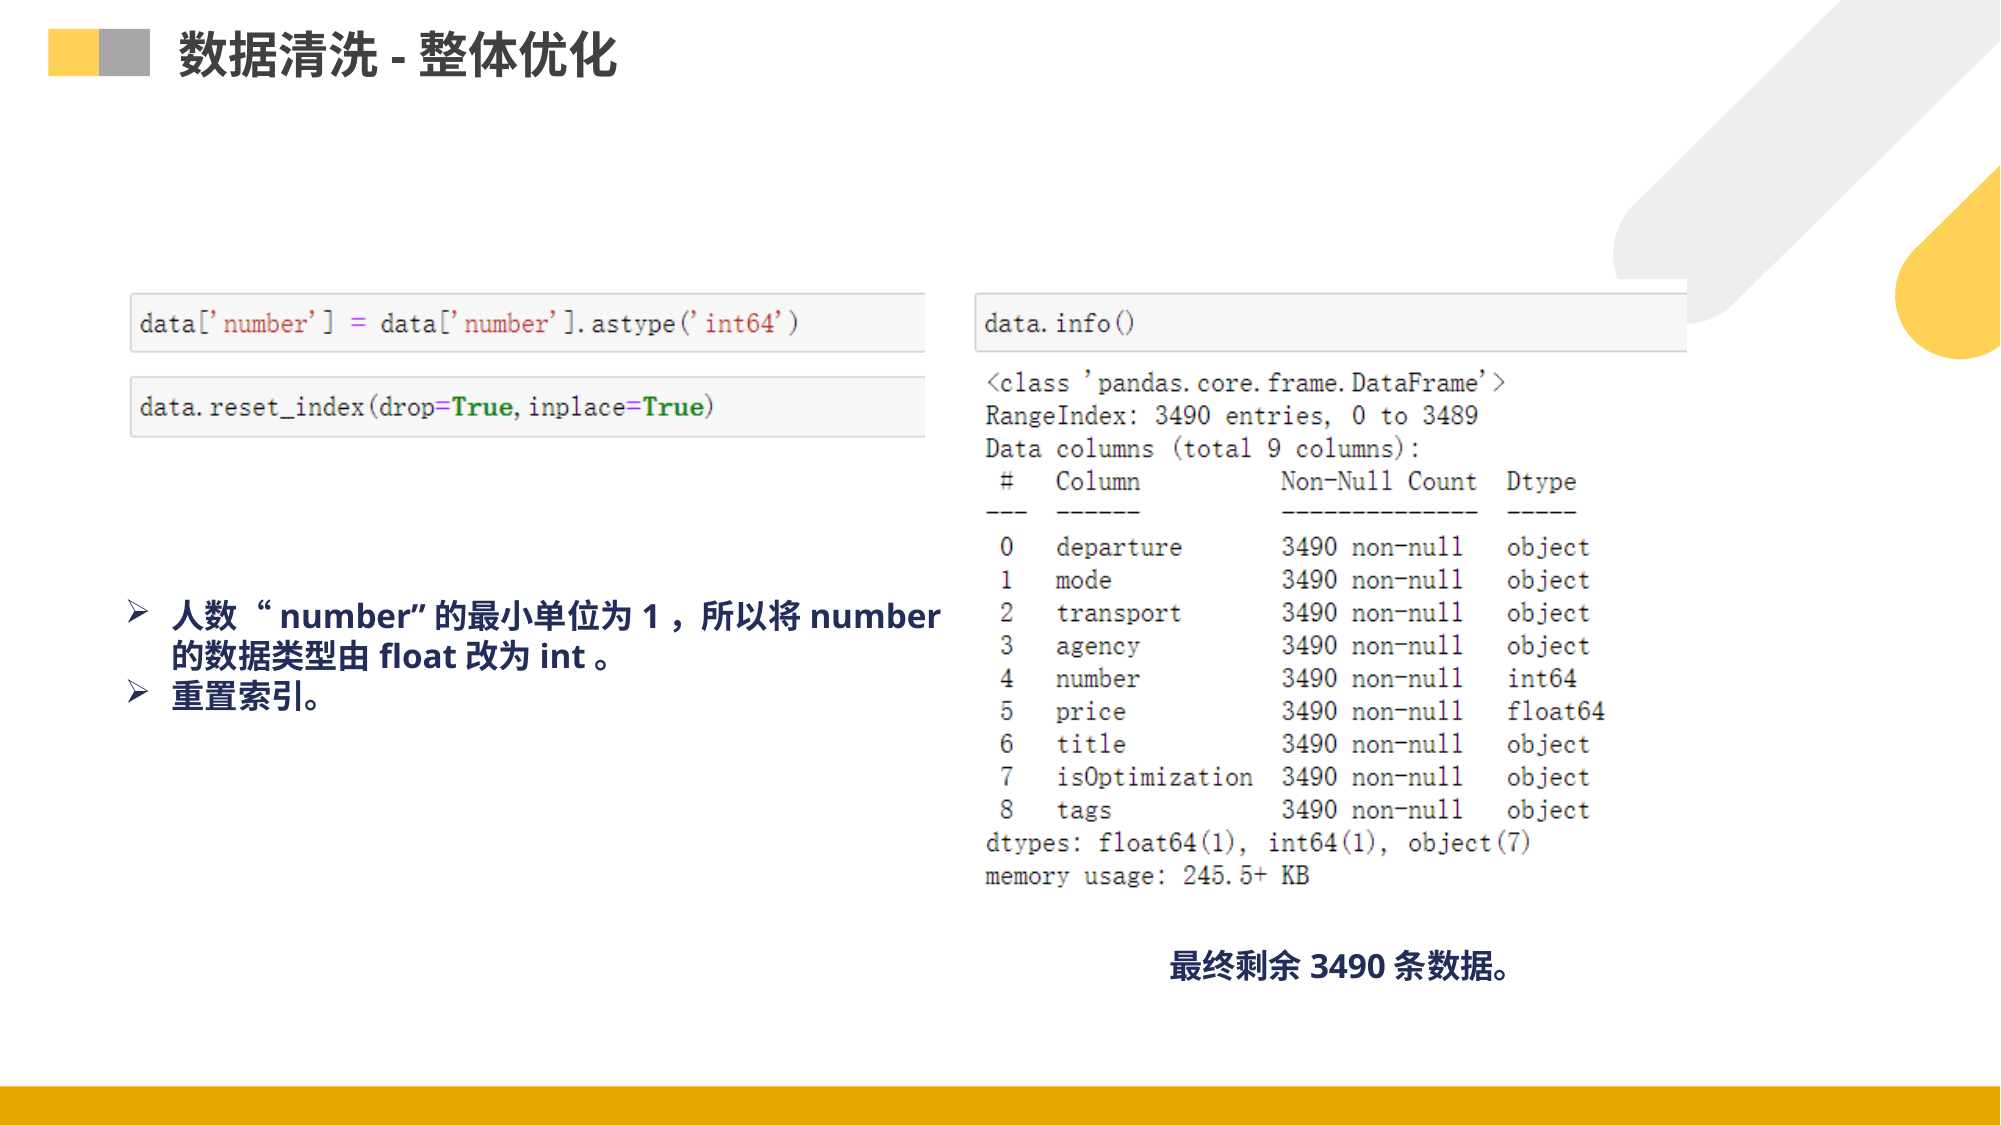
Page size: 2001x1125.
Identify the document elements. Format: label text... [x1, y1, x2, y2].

picture [964, 279, 1687, 911]
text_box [1606, 0, 2000, 366]
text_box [48, 15, 662, 100]
text_box 最终剩余3490条数据。 [1169, 945, 1565, 986]
text_box 人数“number”的最小单位为1，所以将number的数据类型由float改为int。 重置索引。 [124, 595, 949, 716]
picture [124, 279, 925, 452]
